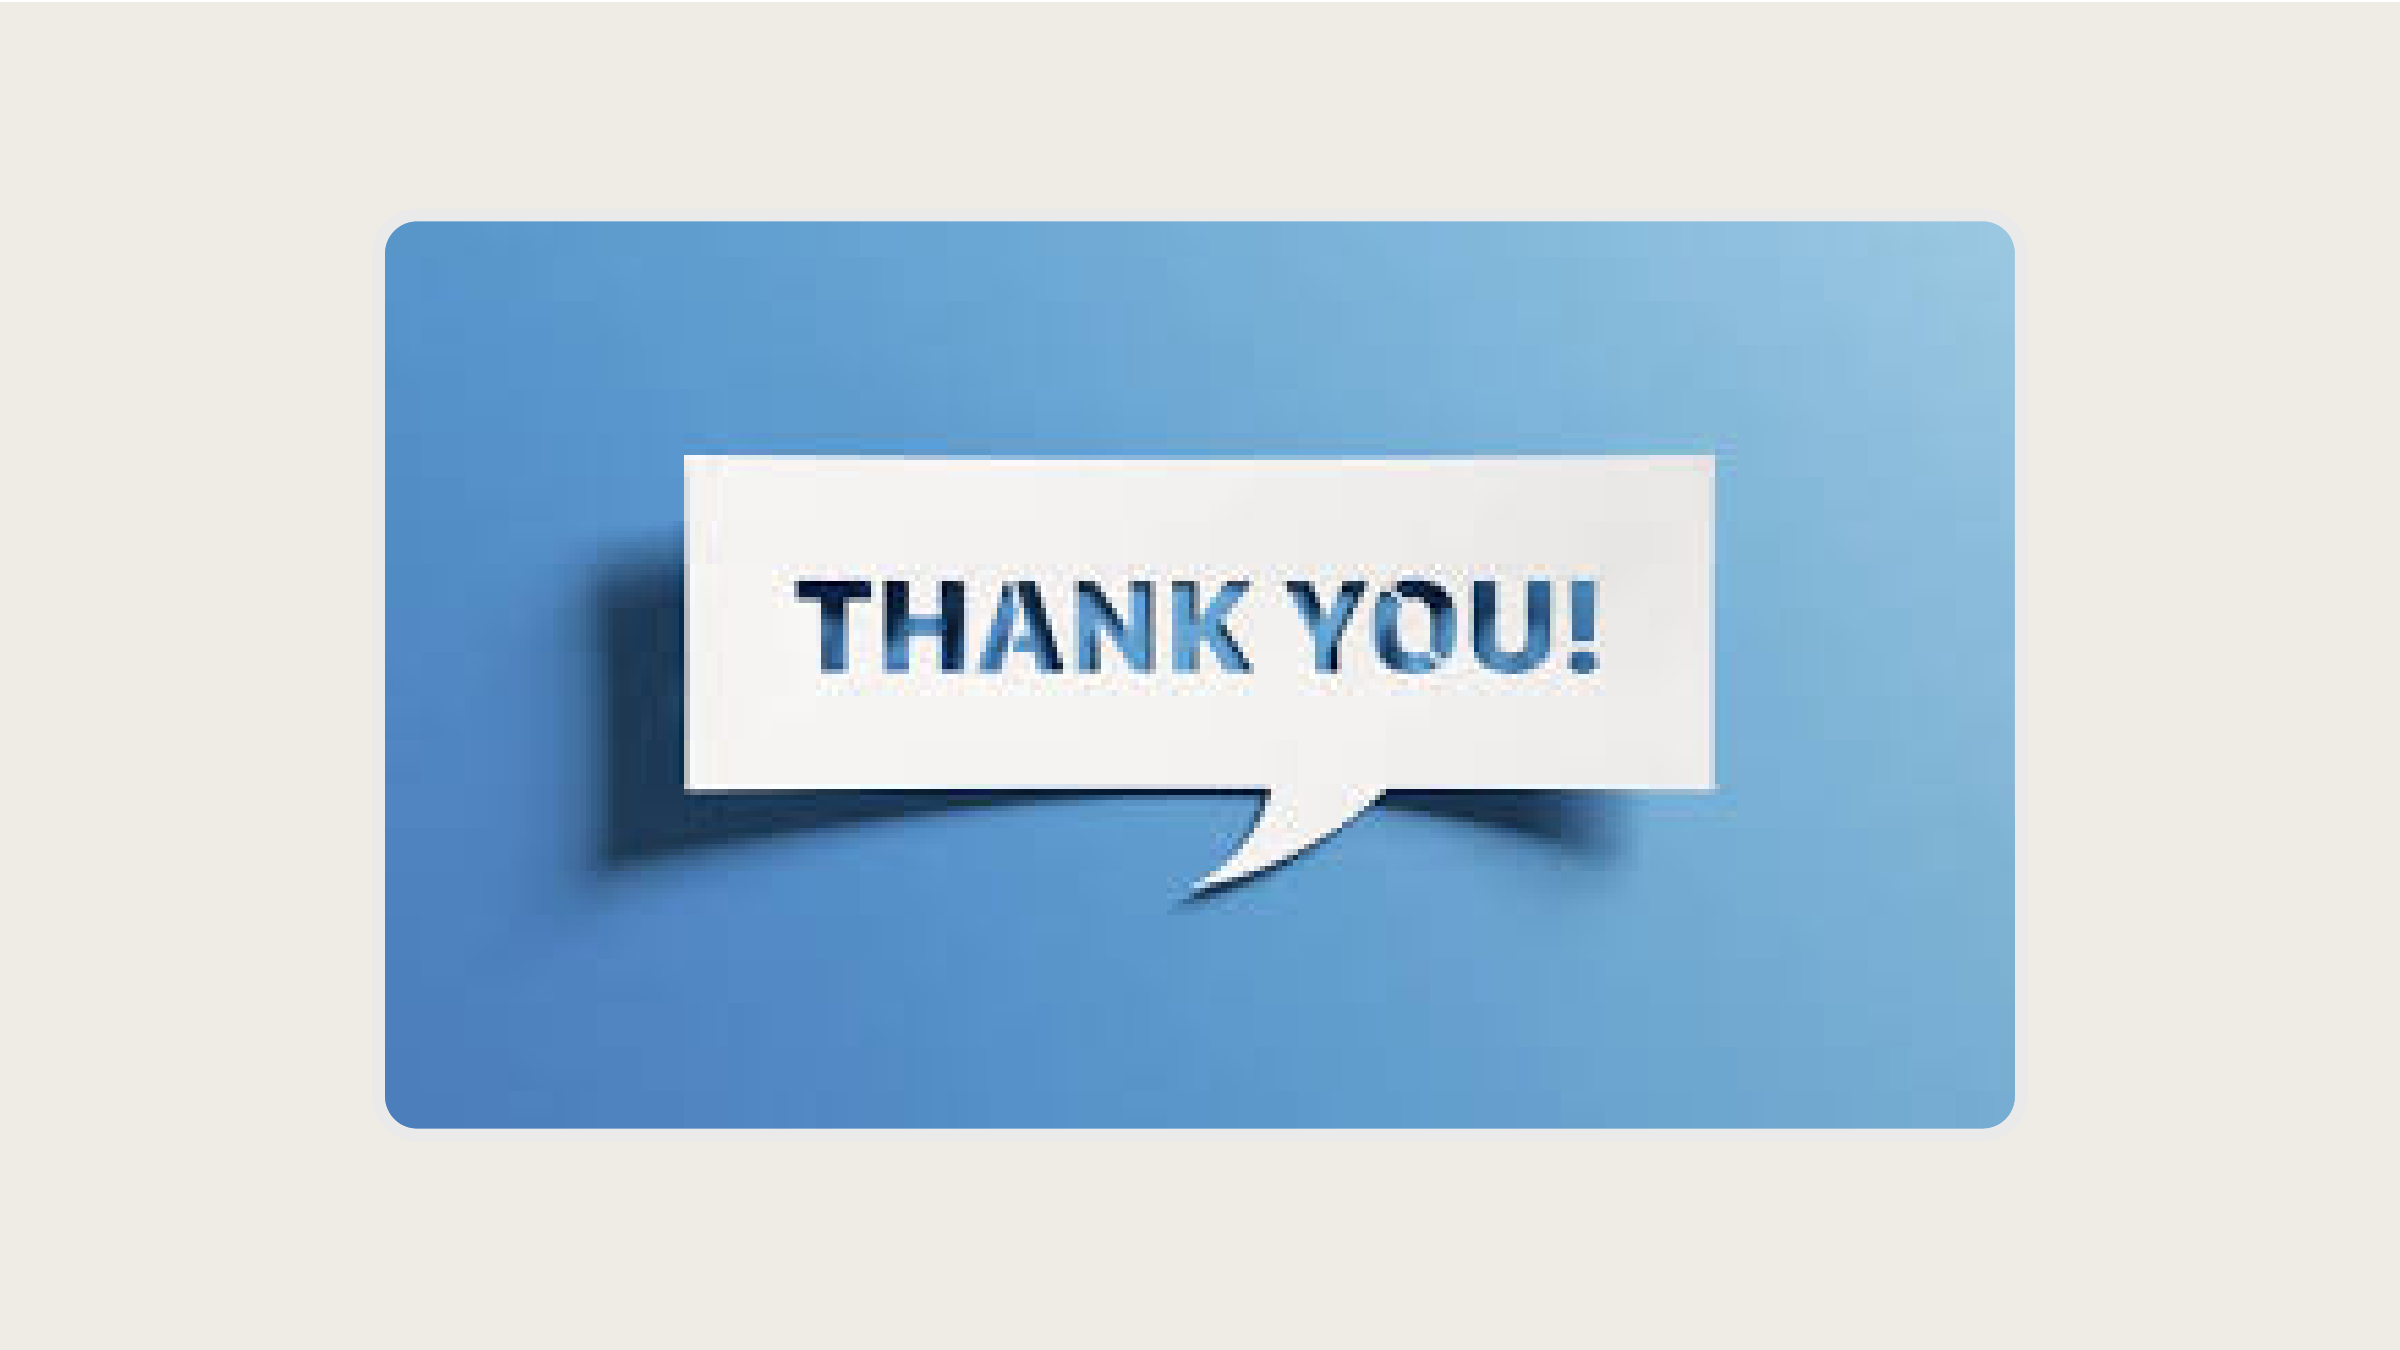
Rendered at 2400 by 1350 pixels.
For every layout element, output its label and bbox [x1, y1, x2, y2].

picture [378, 214, 2022, 1135]
text_box [0, 2, 2400, 1350]
